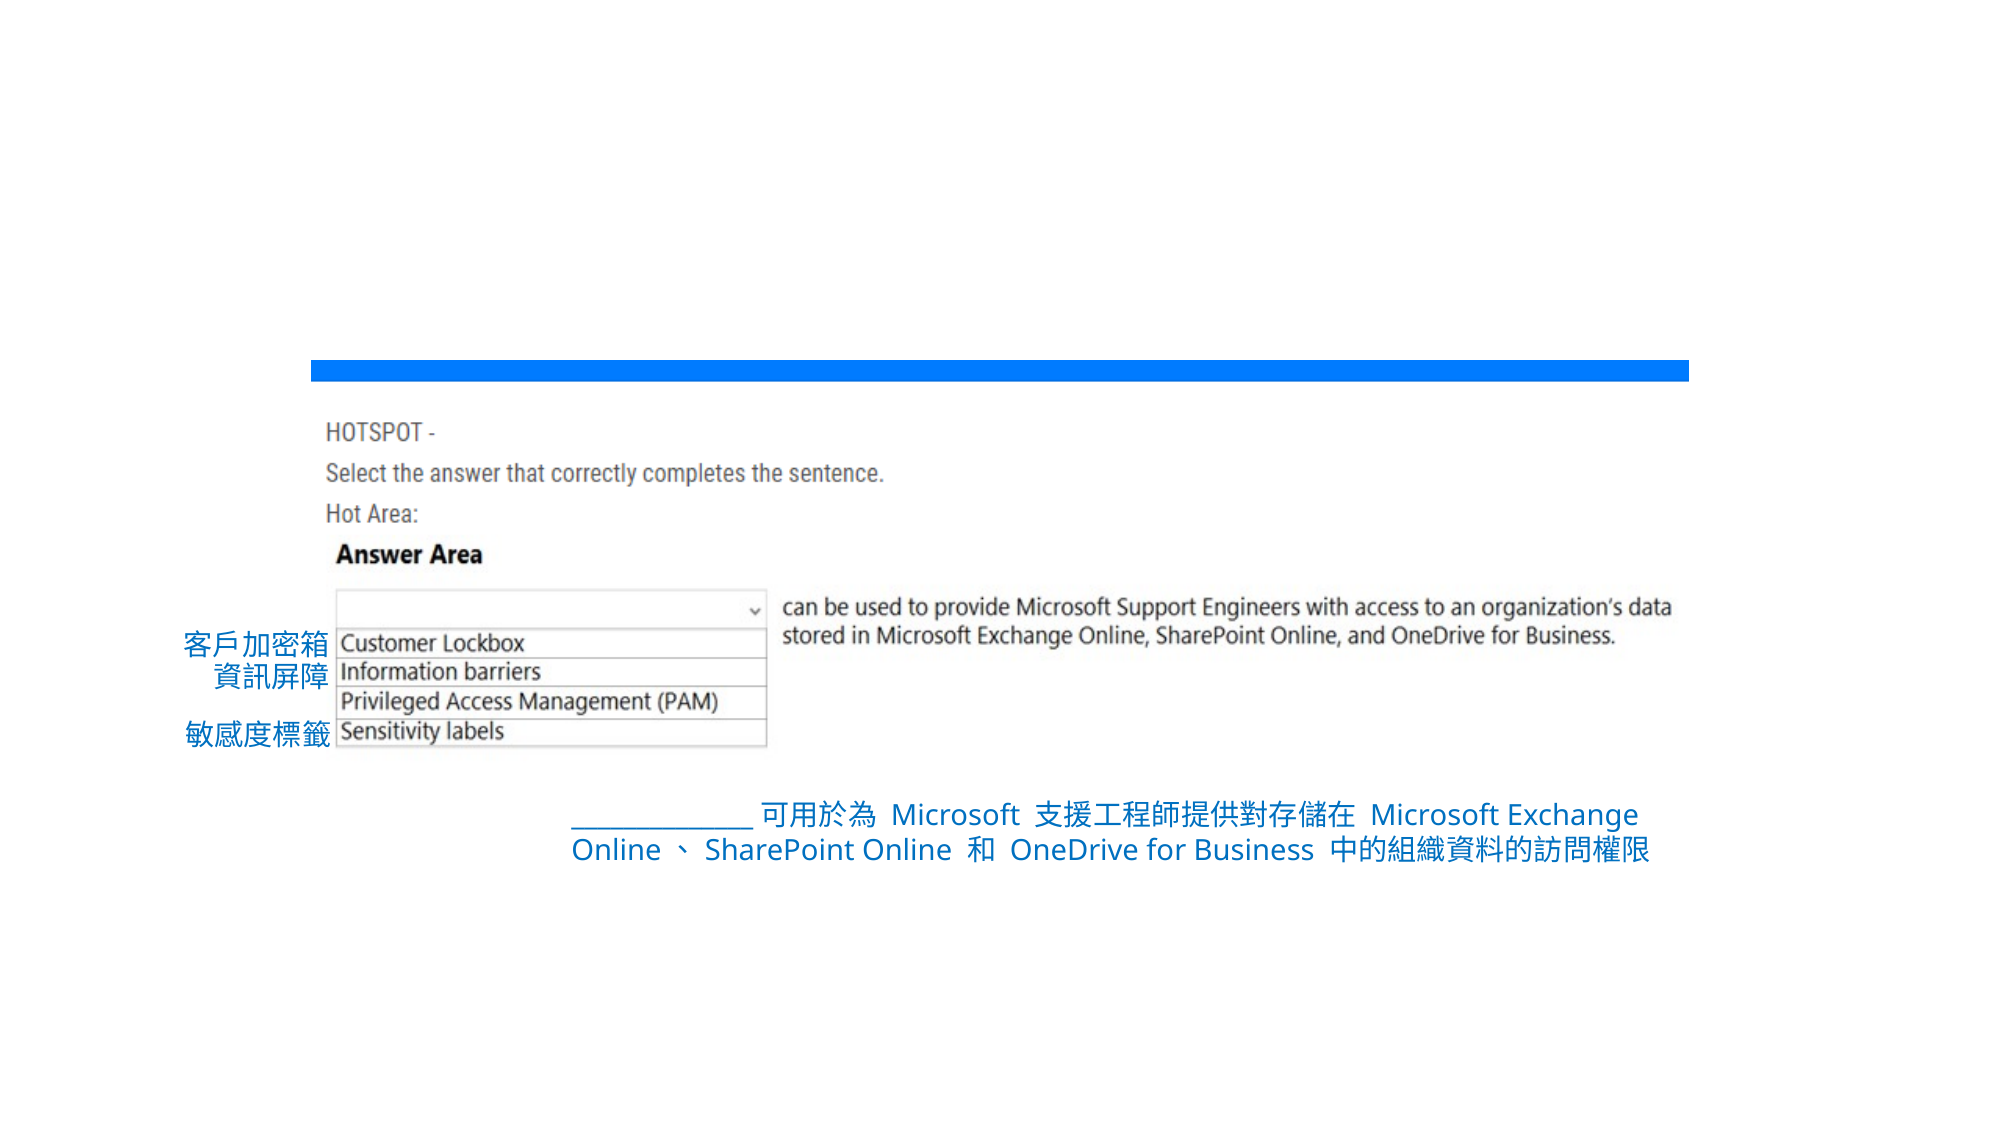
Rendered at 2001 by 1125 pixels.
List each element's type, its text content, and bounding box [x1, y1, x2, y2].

text_box 資訊屏障 [198, 669, 306, 702]
text_box 敏感度標籤 [170, 709, 306, 759]
text_box 客戶加密箱 [168, 618, 306, 669]
text_box ______________可用於為 Microsoft 支援工程師提供對存儲在 Microsoft Exchange Online、SharePoint Online 和 OneDrive for Business 中的組織資料的訪問權限 [556, 789, 1892, 874]
picture [311, 360, 1689, 765]
